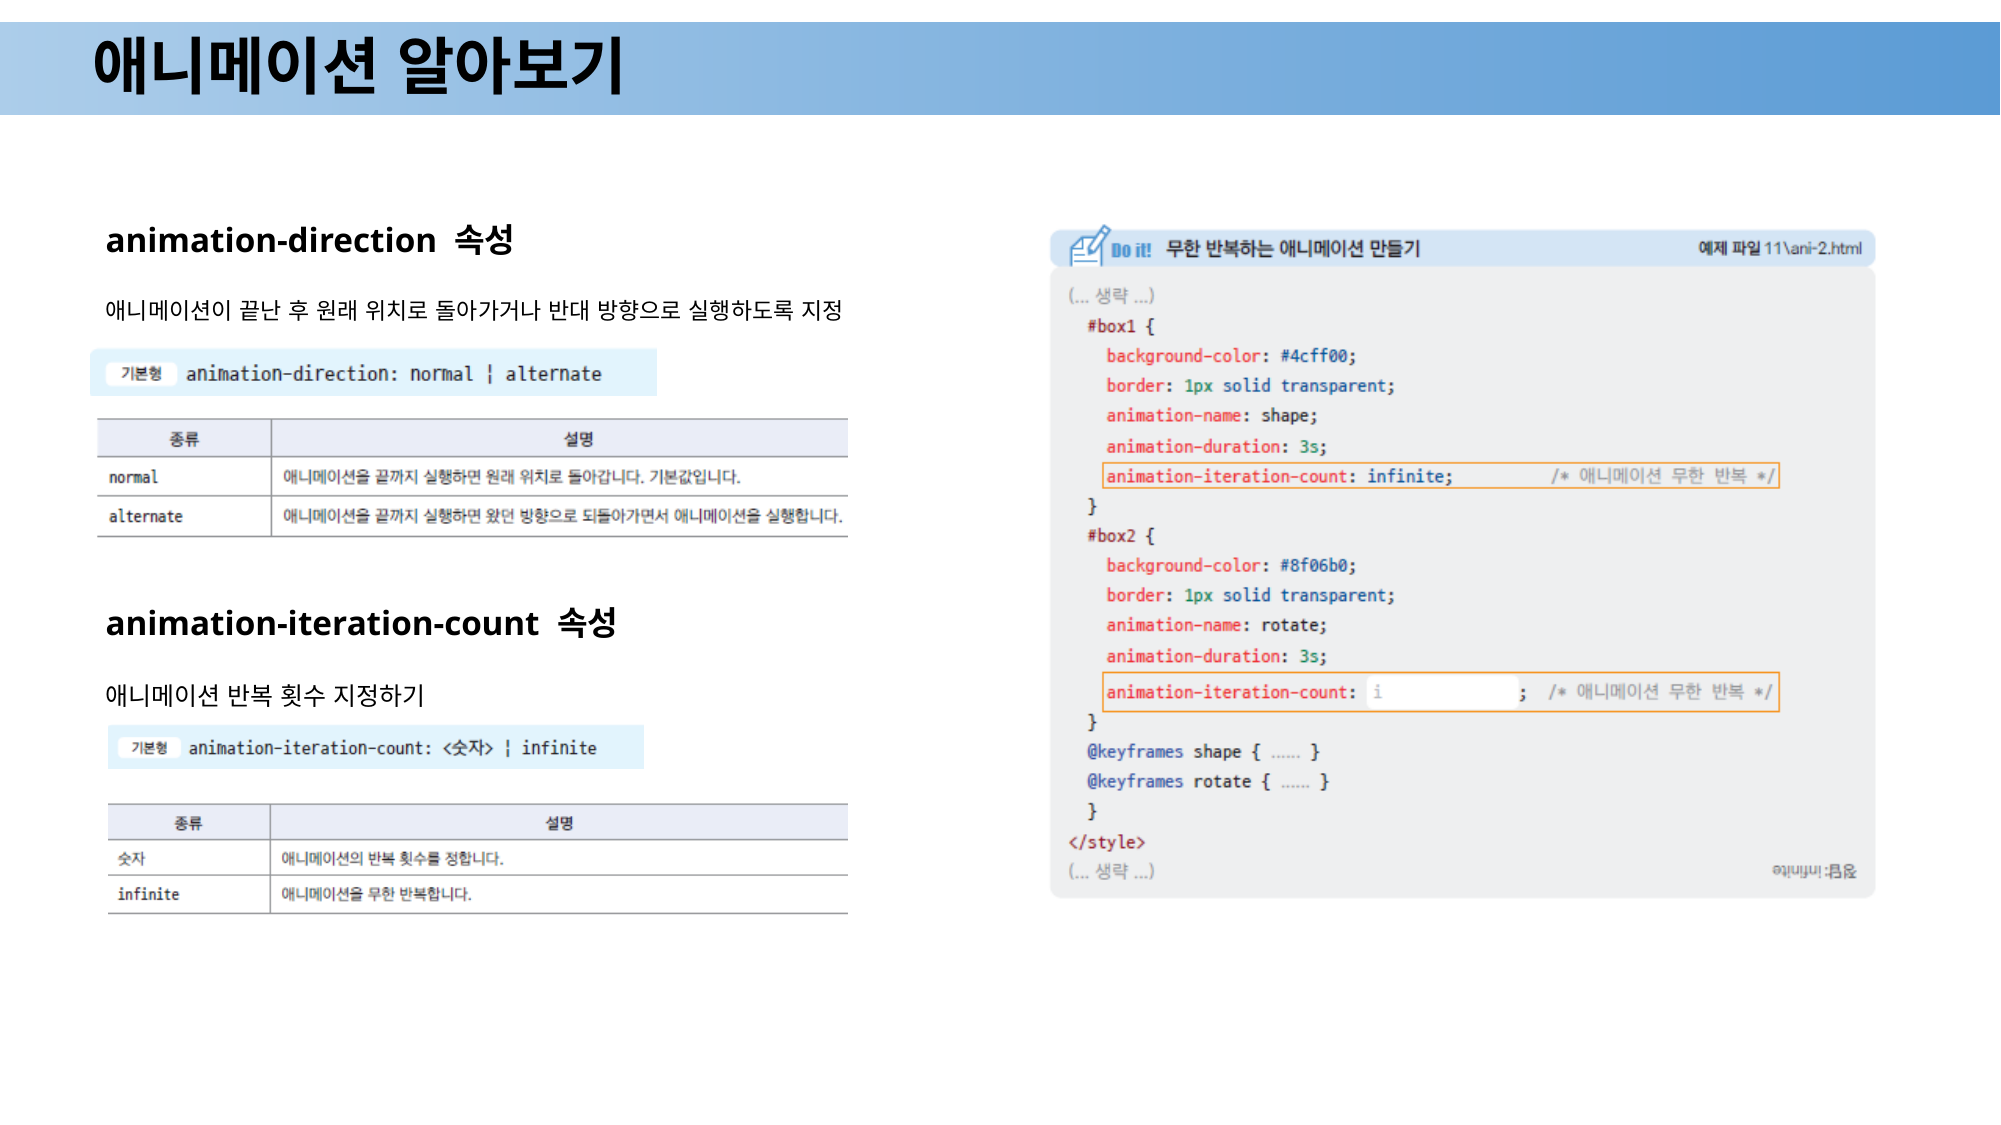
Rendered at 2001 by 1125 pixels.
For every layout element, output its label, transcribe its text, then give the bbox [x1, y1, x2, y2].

picture [108, 724, 645, 769]
text_box 애니메이션이 끝난 후 원래 위치로 돌아가거나 반대 방향으로 실행하도록 지정 [90, 275, 986, 332]
picture [90, 414, 848, 542]
picture [1043, 220, 1882, 905]
title 애니메이션 알아보기 [77, 22, 1569, 116]
picture [90, 345, 657, 396]
text_box 애니메이션 반복 횟수 지정하기 [90, 658, 671, 718]
text_box animation-iteration-count 속성 [90, 594, 848, 649]
picture [108, 798, 848, 920]
text_box animation-direction 속성 [90, 211, 848, 267]
